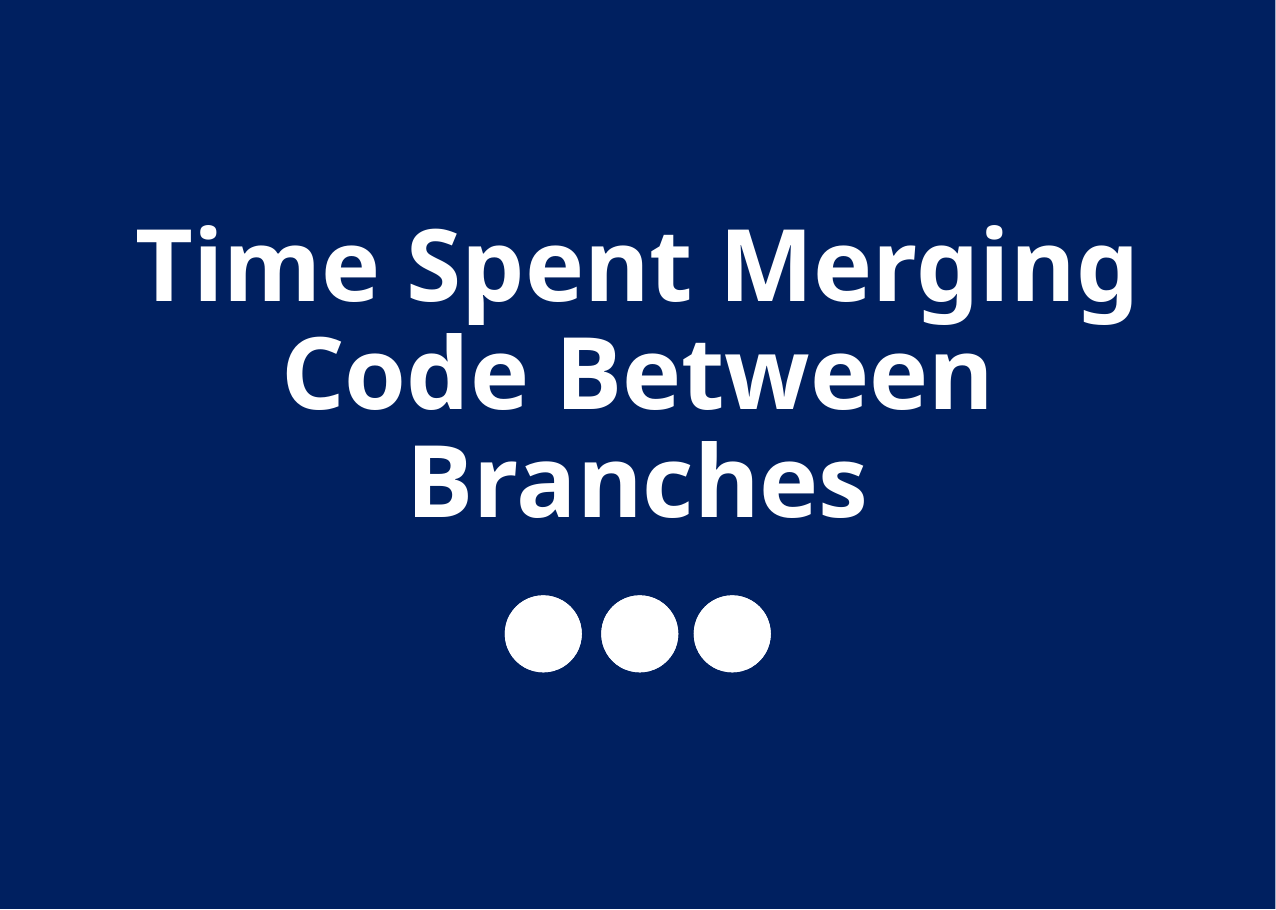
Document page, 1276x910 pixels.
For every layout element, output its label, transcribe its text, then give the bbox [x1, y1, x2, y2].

title Time Spent Merging Code Between Branches [117, 183, 1158, 572]
